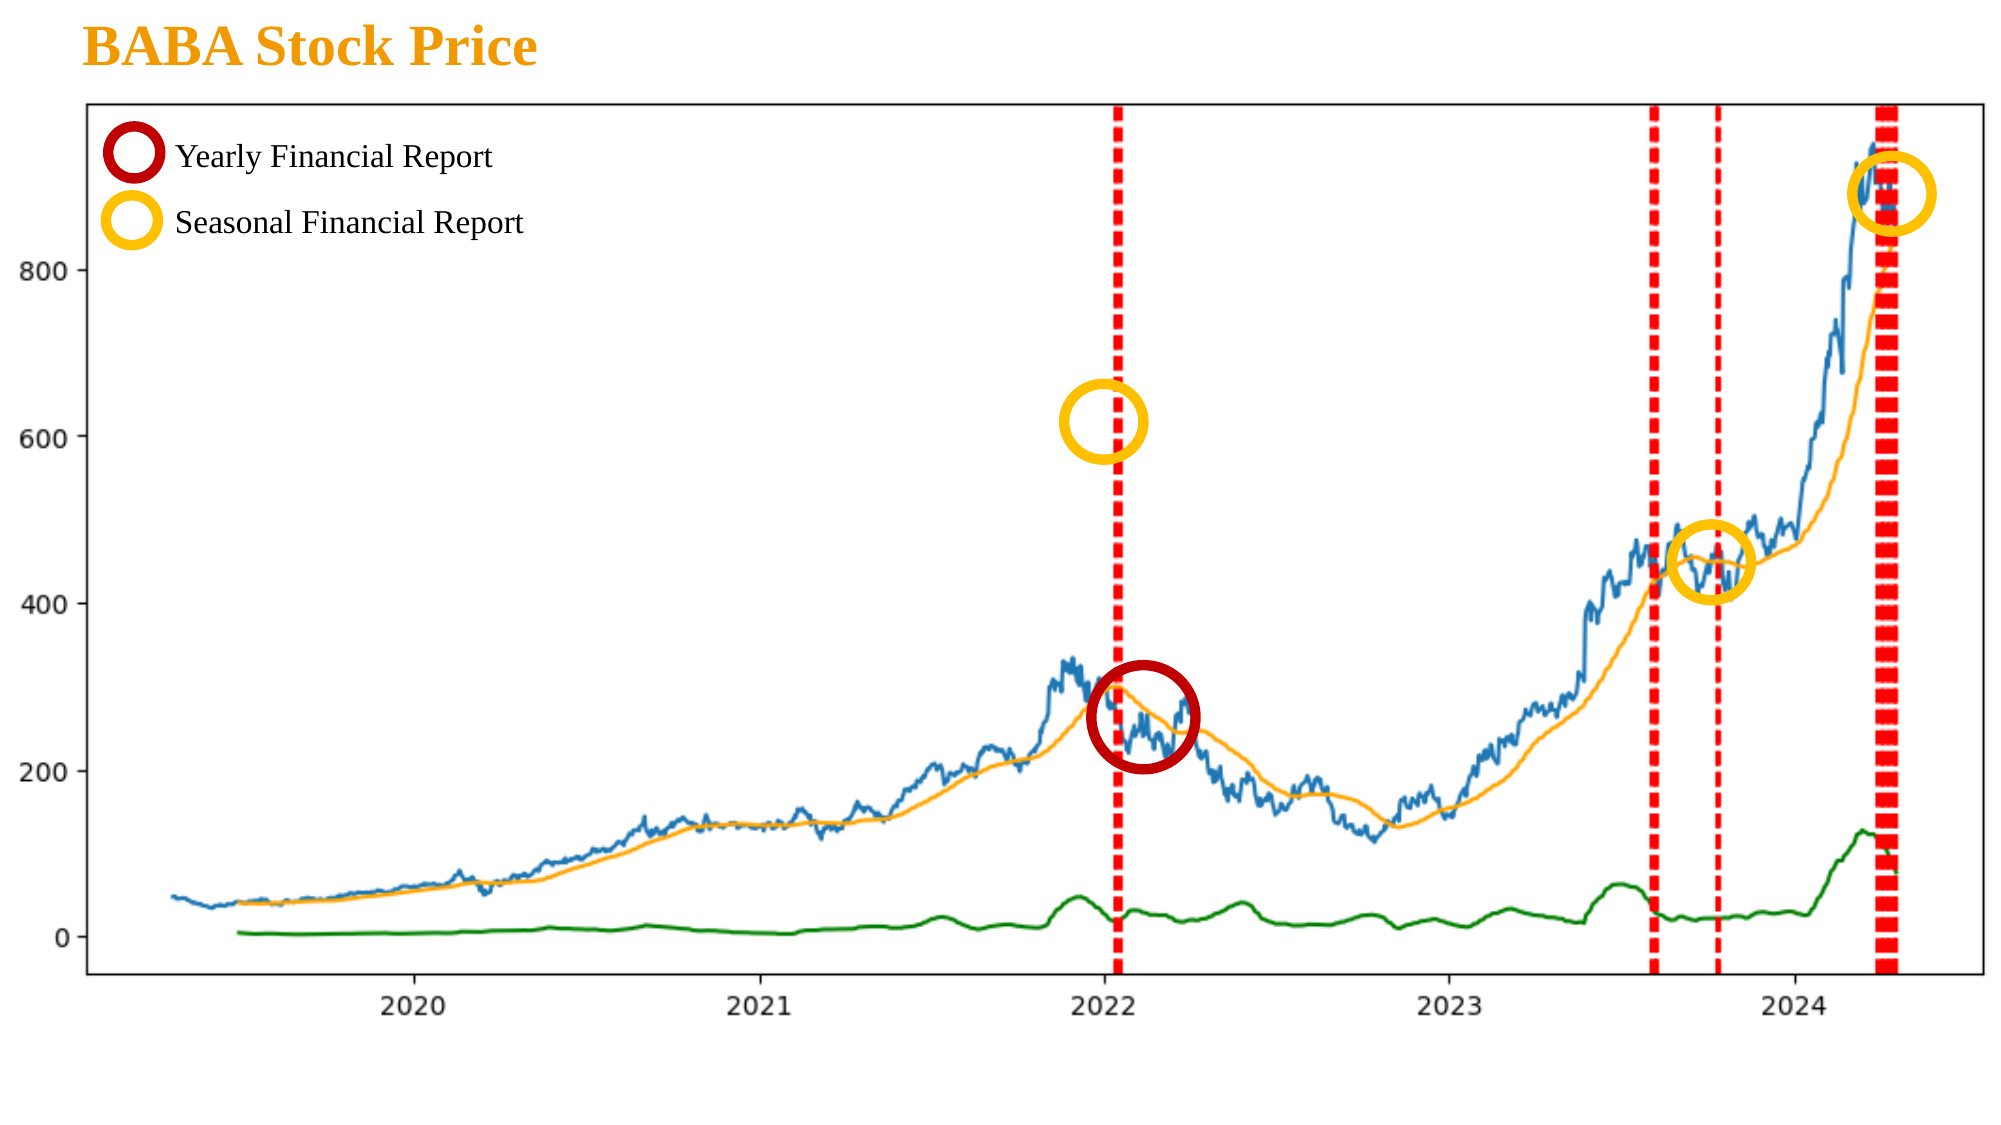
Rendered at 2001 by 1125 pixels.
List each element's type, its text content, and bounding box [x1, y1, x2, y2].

picture [0, 87, 2000, 1038]
text_box BABA Stock Price [67, 0, 598, 85]
